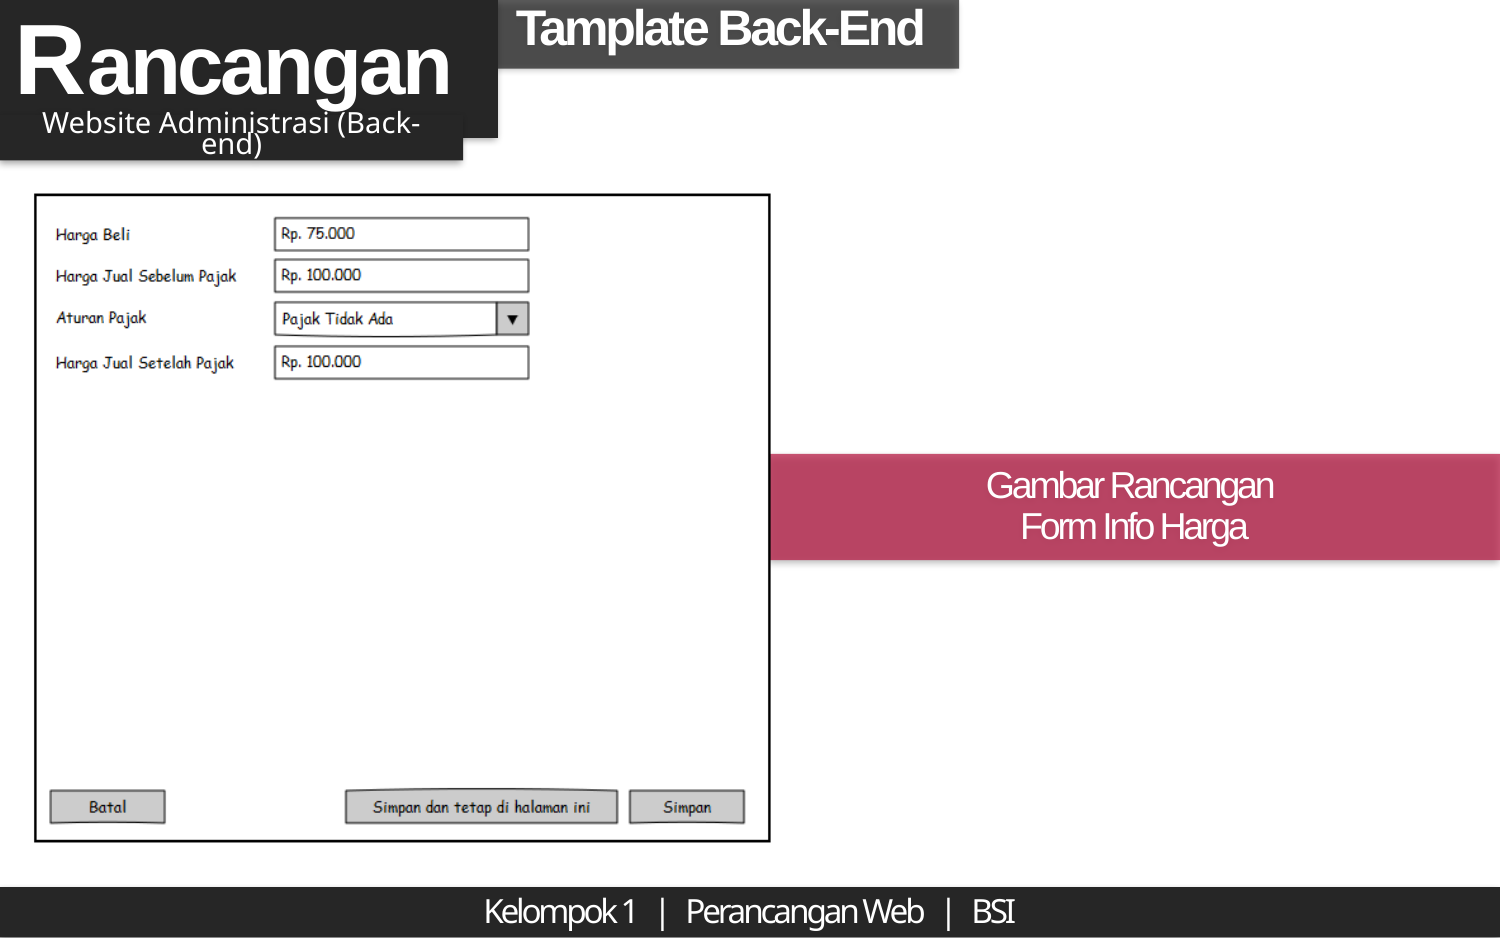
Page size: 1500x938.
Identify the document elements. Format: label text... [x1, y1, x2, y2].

text_box Gambar Rancangan Form Info Harga [809, 453, 1500, 561]
text_box Website Administrasi (Back-end) [0, 114, 464, 158]
picture [0, 159, 805, 876]
text_box Tamplate Back-End [500, 0, 960, 69]
text_box Kelompok 1 | Perancangan Web | BSI [0, 886, 1500, 938]
text_box Rancangan [0, 0, 499, 139]
